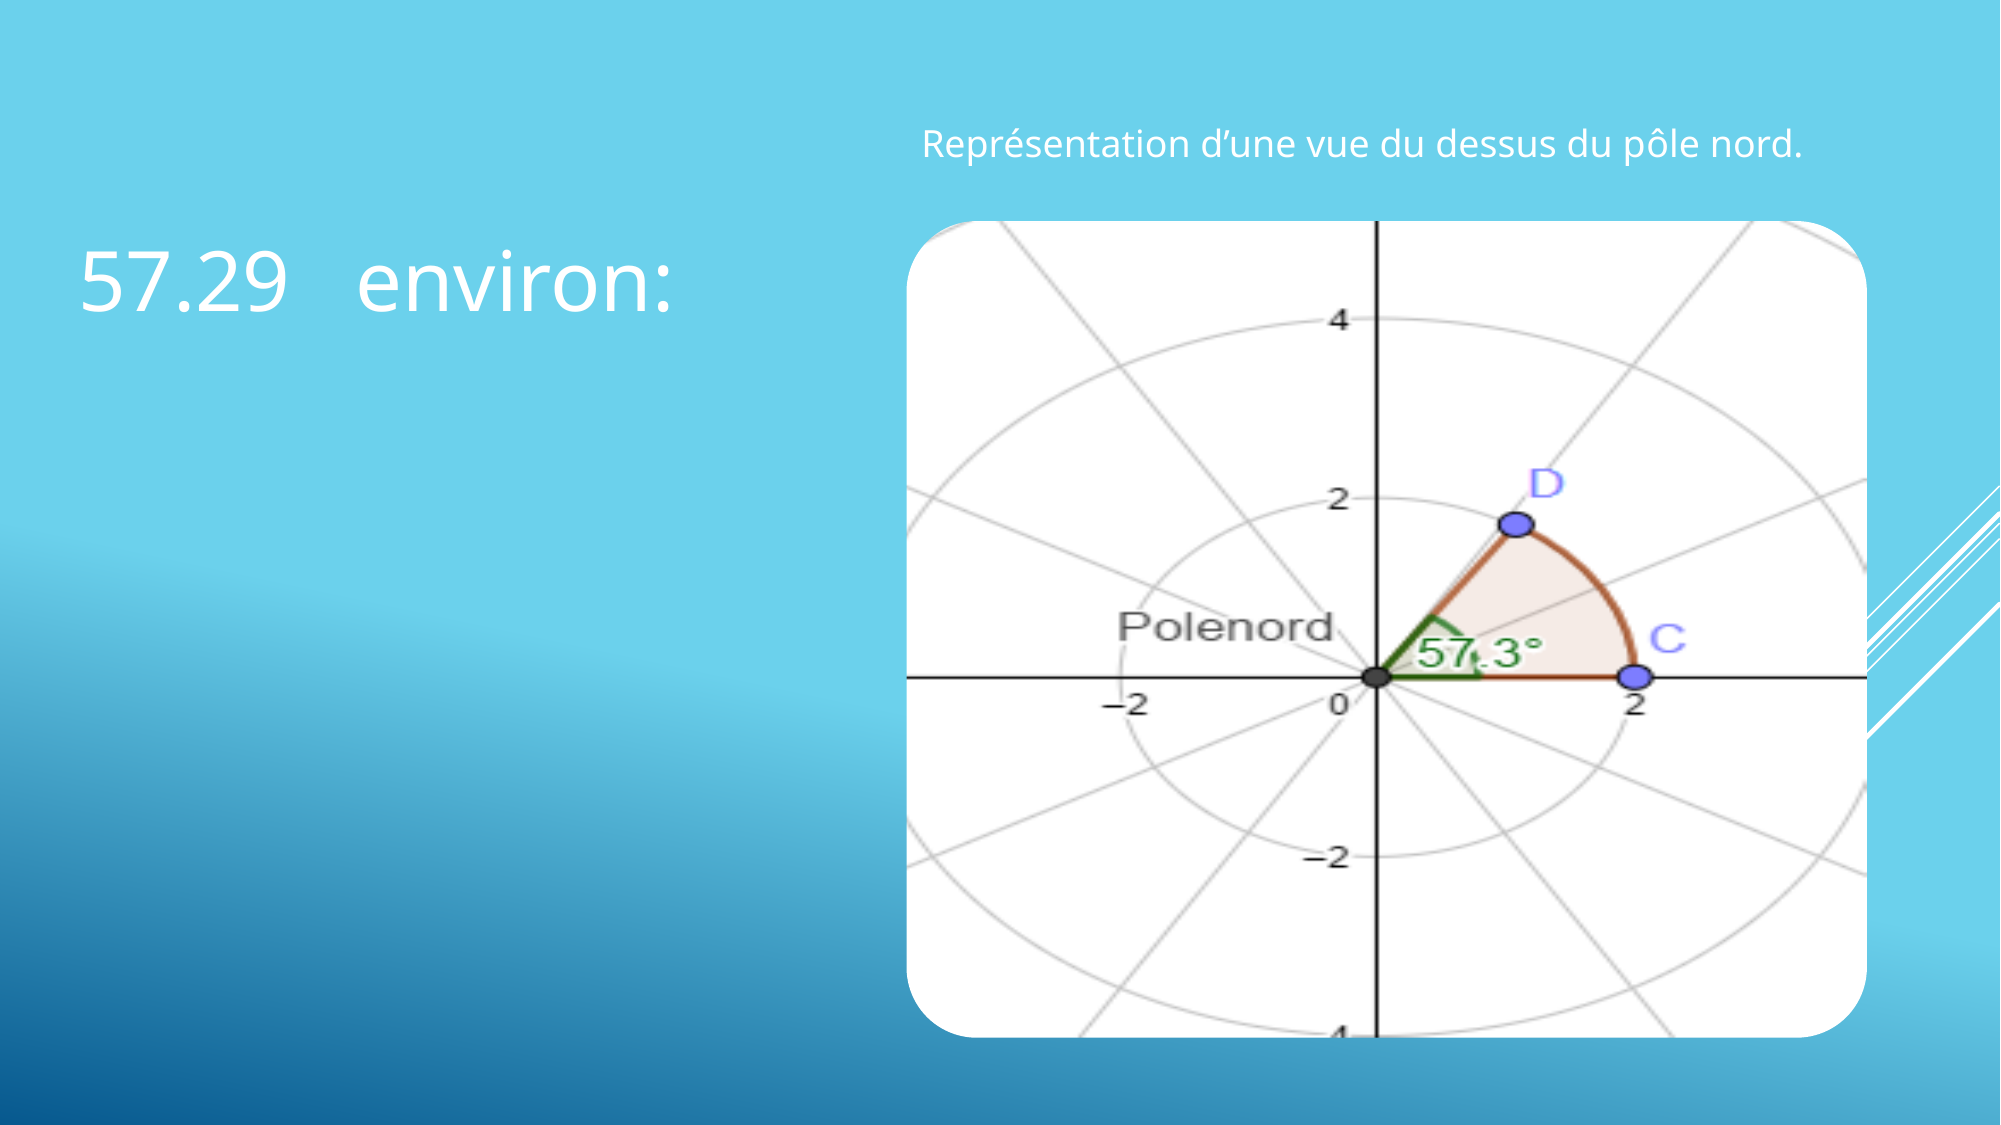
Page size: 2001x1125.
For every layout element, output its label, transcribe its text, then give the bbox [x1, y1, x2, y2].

picture [906, 220, 1868, 1038]
text_box 57.29 environ: [63, 221, 753, 336]
text_box Représentation d’une vue du dessus du pôle nord. [906, 112, 1898, 173]
